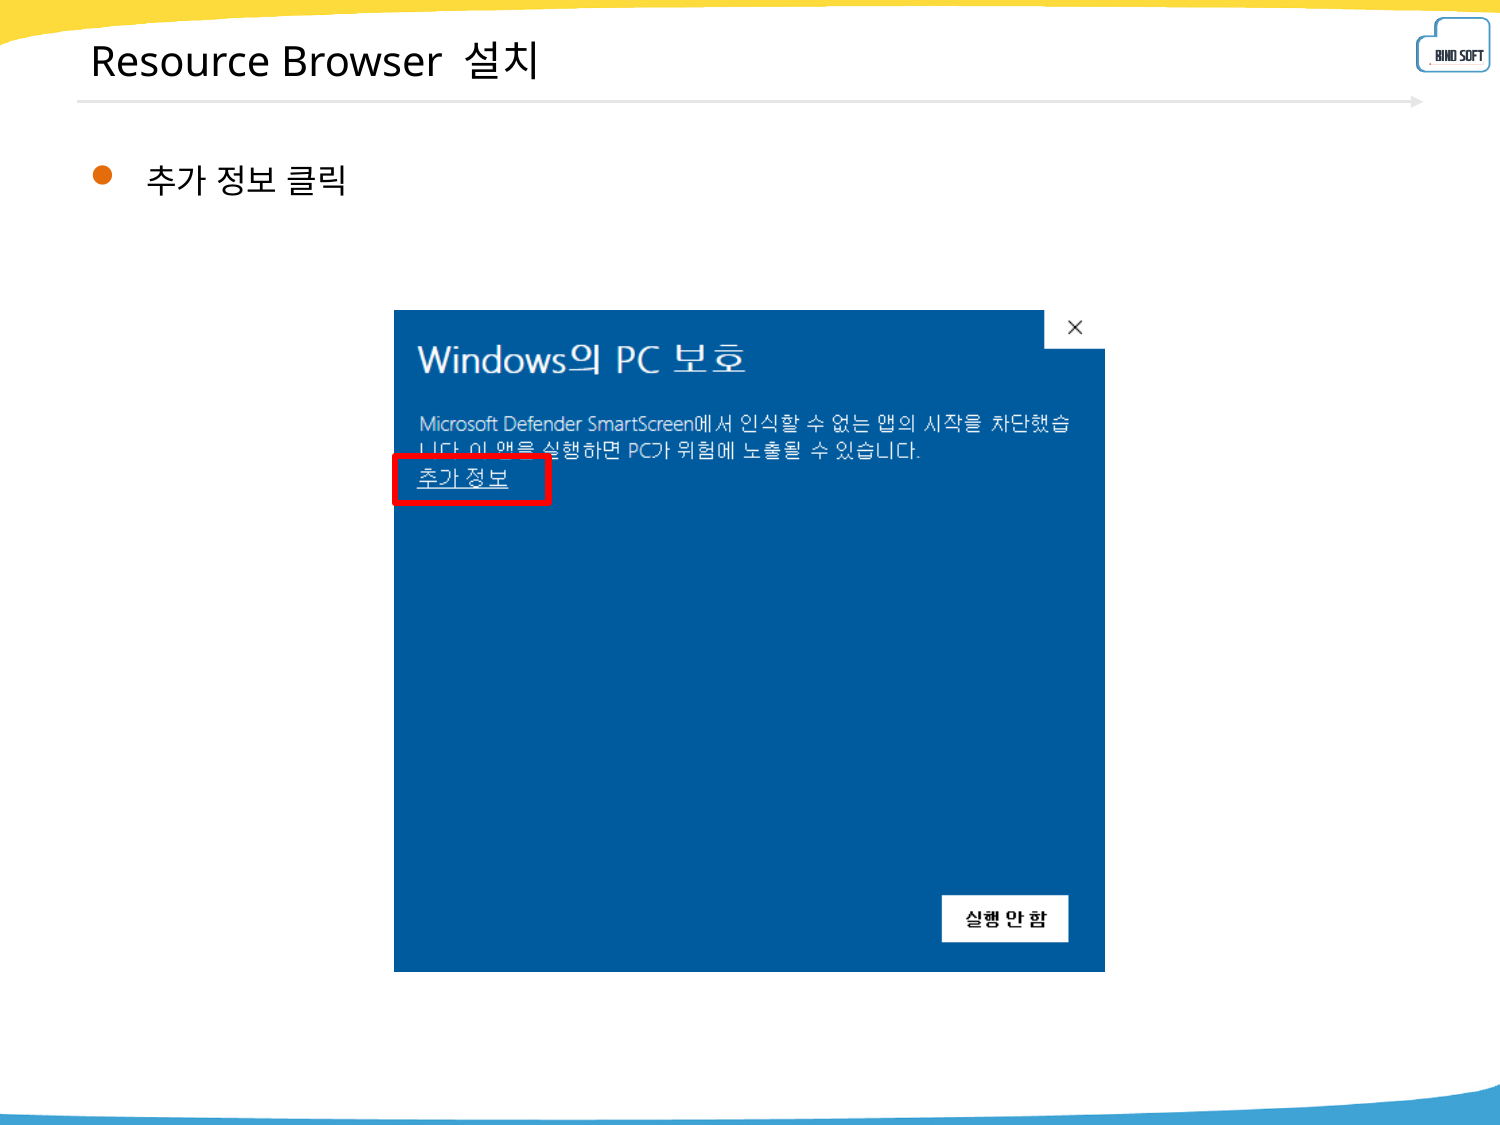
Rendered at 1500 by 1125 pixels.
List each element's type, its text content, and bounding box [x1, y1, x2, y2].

picture [0, 1084, 1500, 1125]
picture [0, 0, 1500, 74]
list 추가 정보 클릭 [75, 152, 1425, 1055]
picture [394, 310, 1106, 973]
title Resource Browser 설치 [75, 11, 1425, 108]
